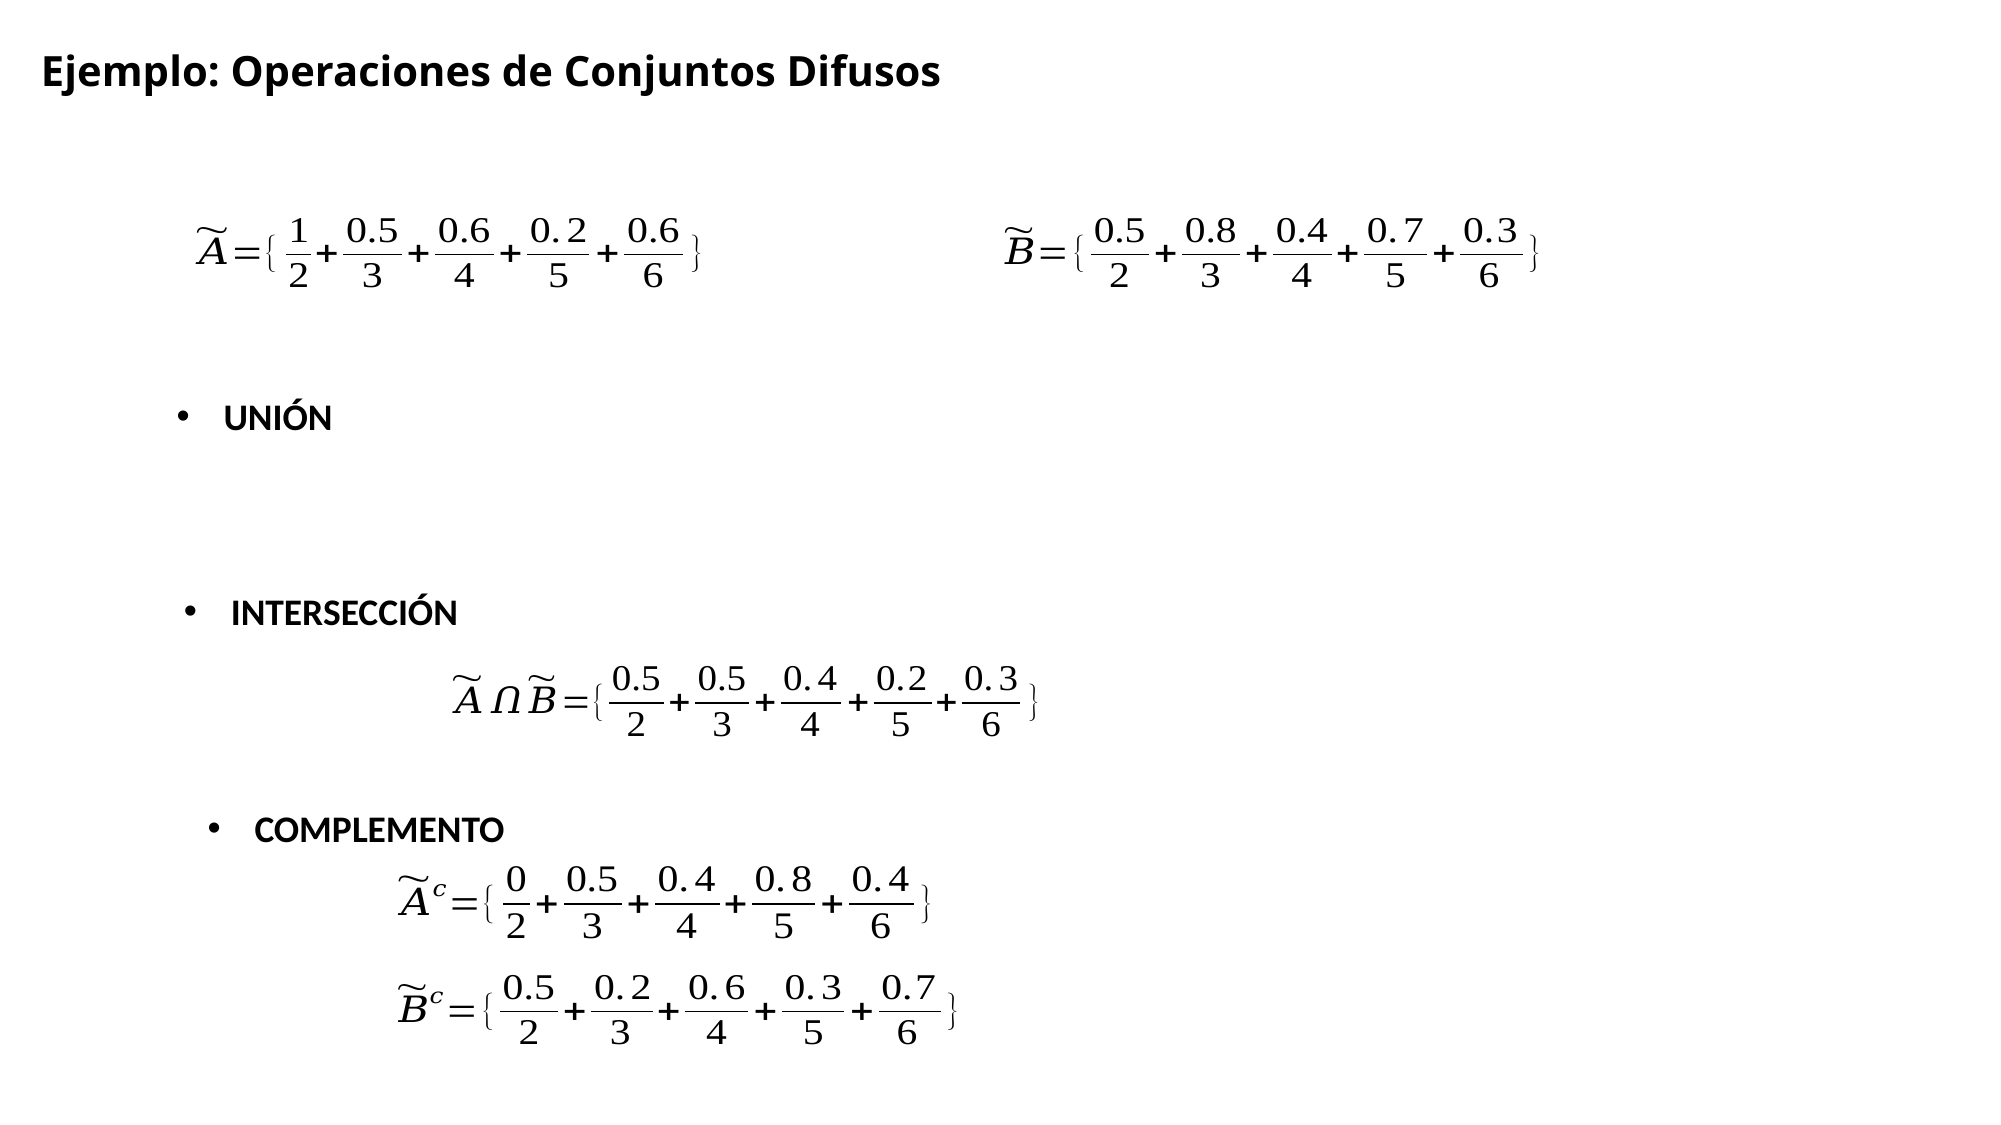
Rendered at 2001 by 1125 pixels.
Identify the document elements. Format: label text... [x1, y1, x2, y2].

text_box COMPLEMENTO [192, 797, 520, 858]
text_box UNIÓN [161, 385, 348, 446]
text_box Ejemplo: Operaciones de Conjuntos Difusos [25, 45, 965, 102]
text_box INTERSECCIÓN [169, 580, 474, 641]
